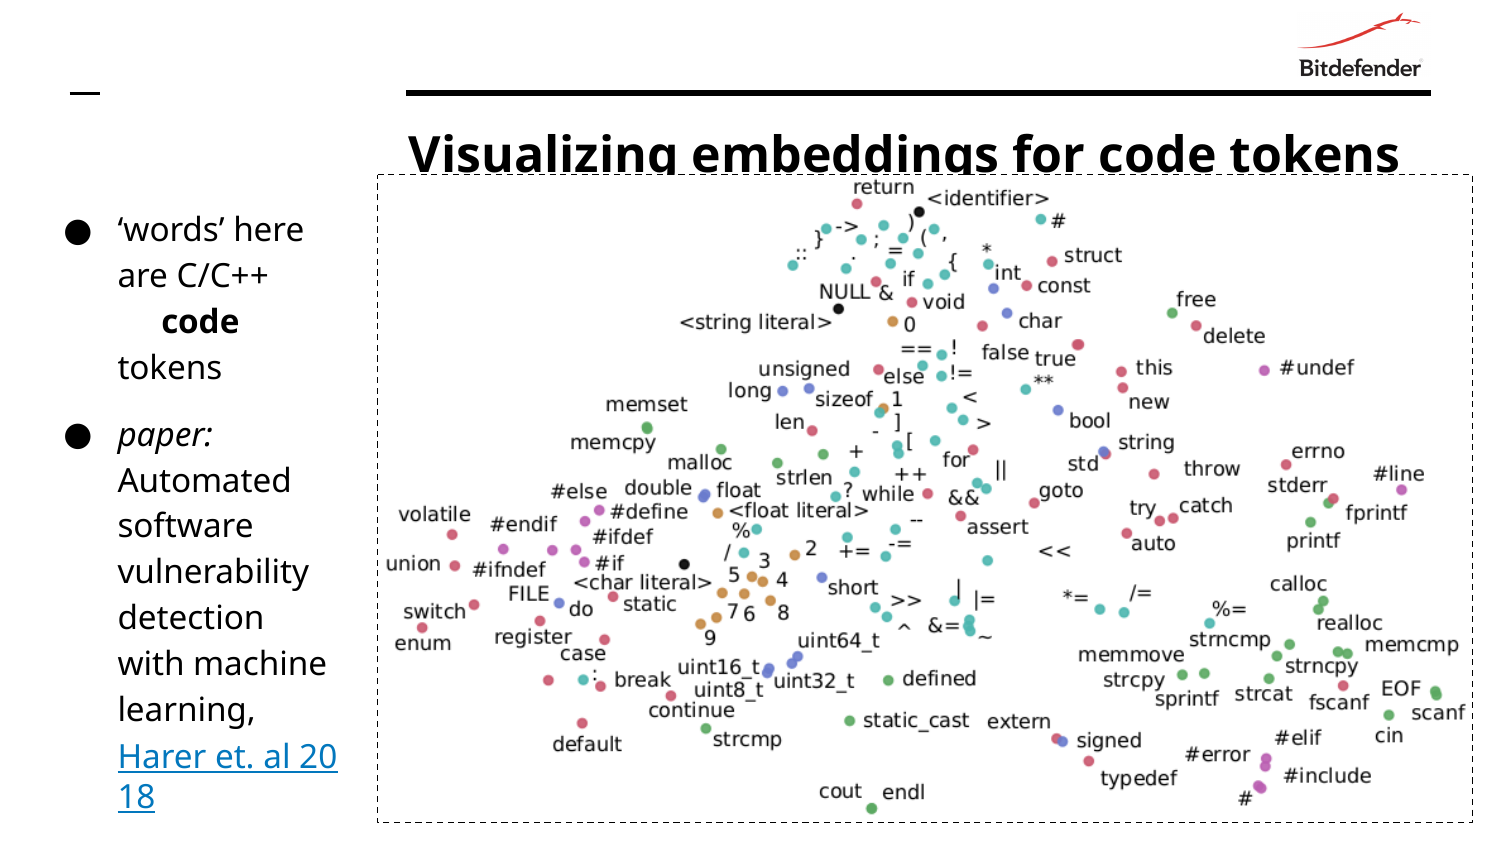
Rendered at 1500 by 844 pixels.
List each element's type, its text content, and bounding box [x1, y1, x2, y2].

list ‘words’ here are C/C++ code tokens paper: Automated software vulnerability detection with machine learning, Harer et. al 2018 [27, 187, 356, 807]
picture [1297, 12, 1431, 77]
picture [377, 174, 1473, 823]
title Visualizing embeddings for code tokens [393, 107, 1488, 212]
